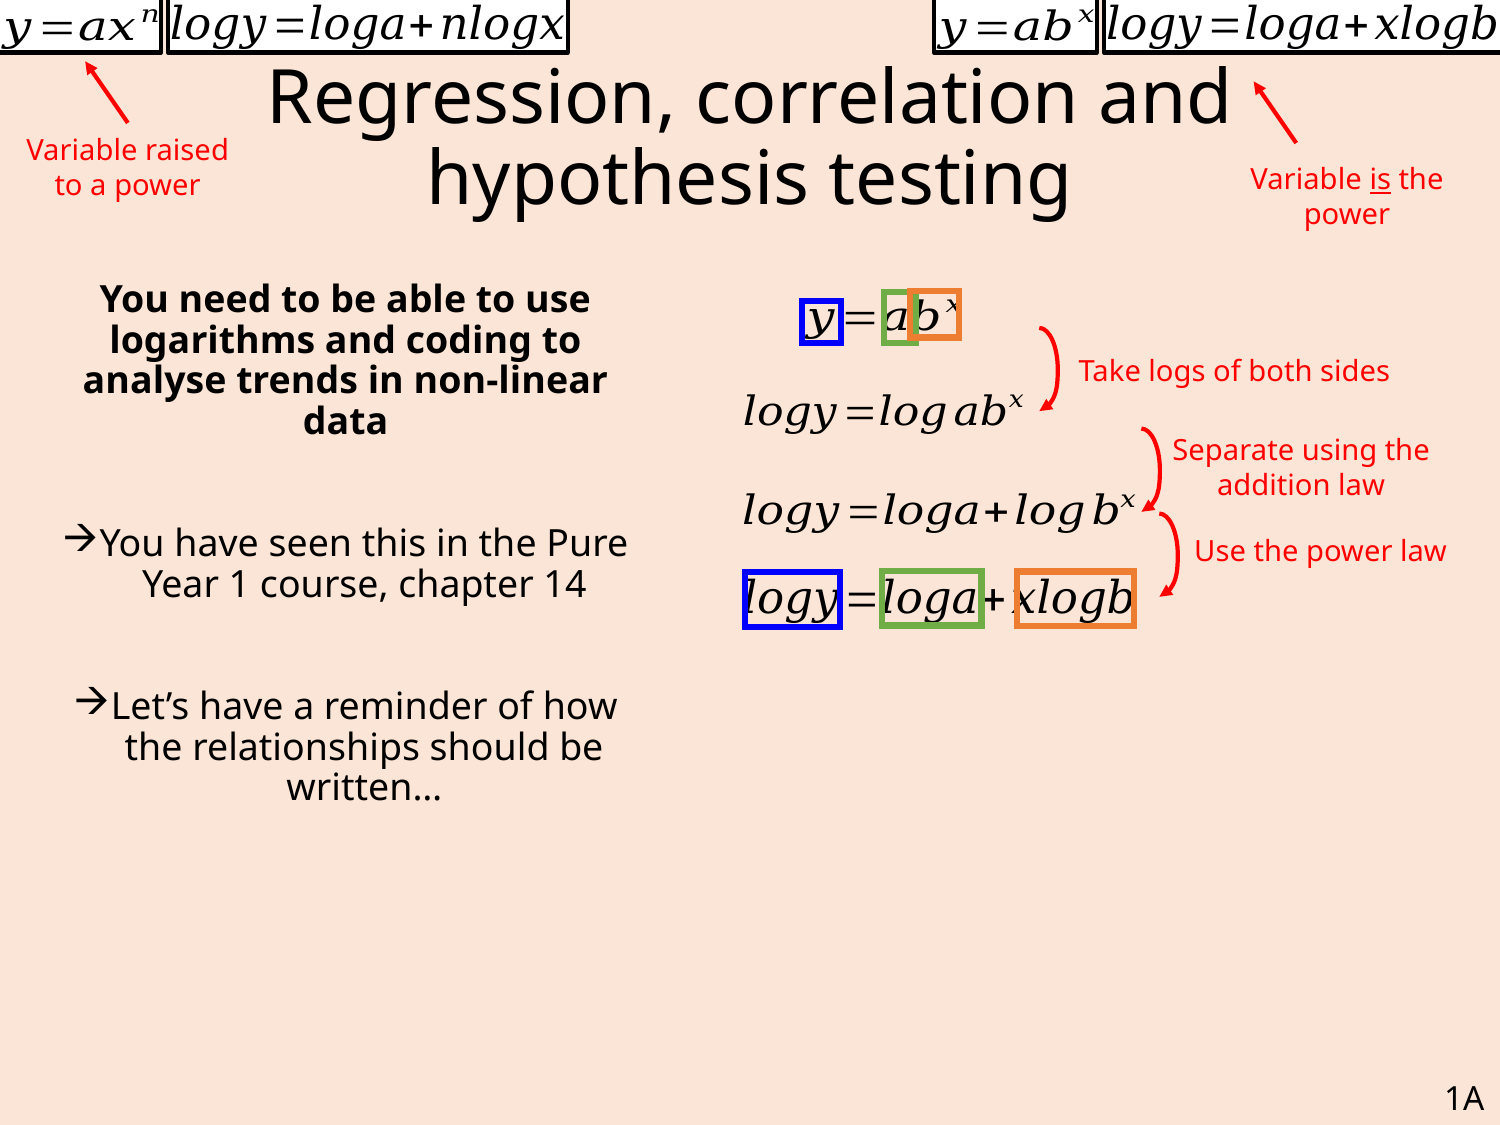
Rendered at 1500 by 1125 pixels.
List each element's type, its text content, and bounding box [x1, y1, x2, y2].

text_box Variable raised to a power [0, 124, 256, 209]
text_box [881, 570, 982, 627]
text_box [1016, 570, 1135, 627]
text_box [1159, 513, 1177, 597]
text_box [1253, 81, 1297, 144]
text_box [801, 300, 842, 344]
text_box [1141, 428, 1156, 512]
text_box Variable is the power [1193, 152, 1500, 238]
title Regression, correlation and hypothesis testing [103, 30, 1397, 249]
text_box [85, 61, 128, 123]
text_box [744, 571, 841, 628]
list You need to be able to use logarithms and coding to analyse trends in non-linear data You have seen this in the Pure Year 1 course, chapter 14 Let’s have a reminder of how the relationships should be written… [32, 273, 659, 1033]
text_box [1039, 327, 1056, 412]
text_box [883, 291, 917, 344]
text_box 1A [1428, 1074, 1500, 1125]
text_box [909, 290, 960, 338]
text_box Take logs of both sides [1056, 344, 1413, 395]
text_box Separate using the addition law [1148, 423, 1455, 509]
text_box Use the power law [1167, 524, 1474, 575]
